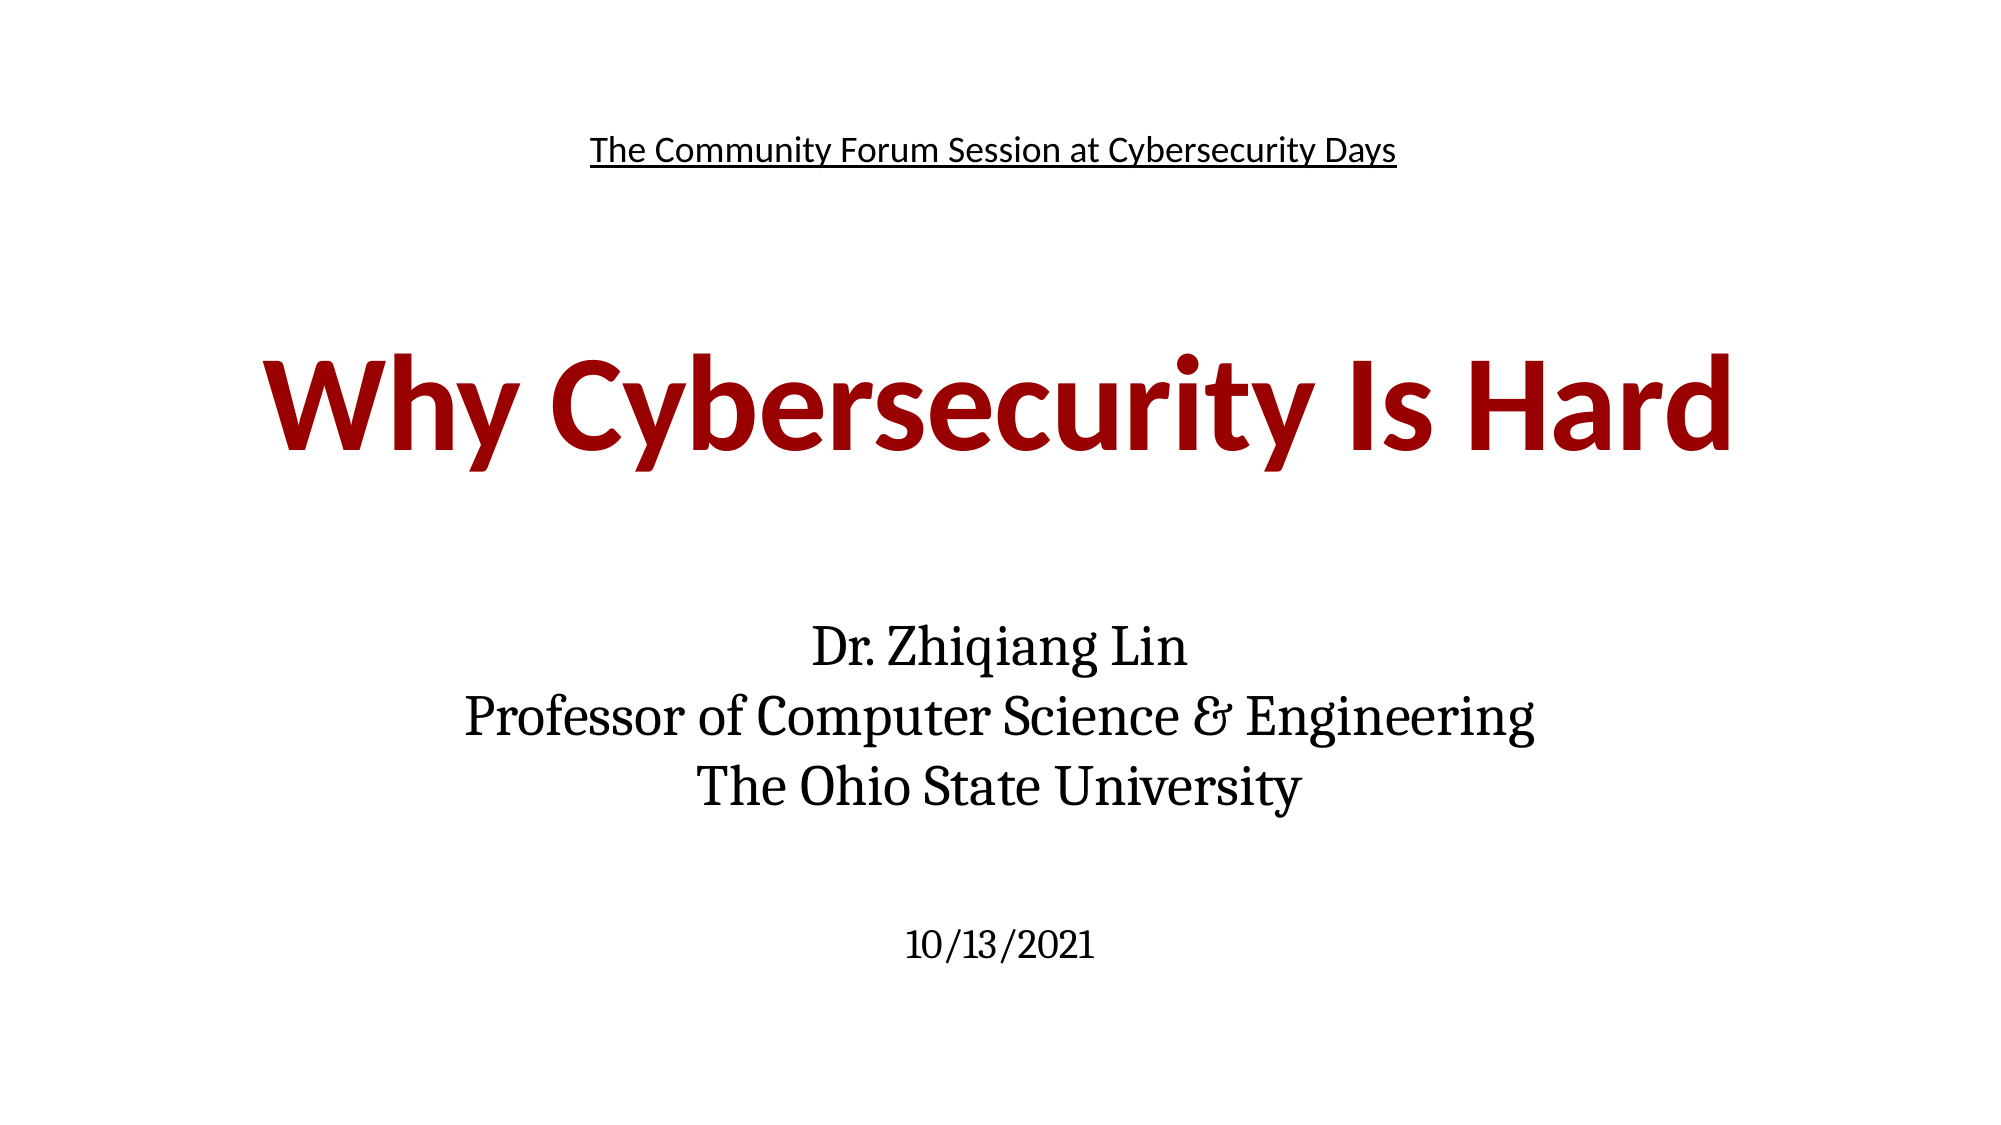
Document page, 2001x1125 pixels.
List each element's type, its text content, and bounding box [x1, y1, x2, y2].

text_box The Community Forum Session at Cybersecurity Days [575, 117, 1513, 178]
title Why Cybersecurity Is Hard [262, 275, 1738, 517]
text_box Dr. Zhiqiang Lin Professor of Computer Science & Engineering The Ohio State University 10/13/2021 [449, 600, 1551, 1025]
